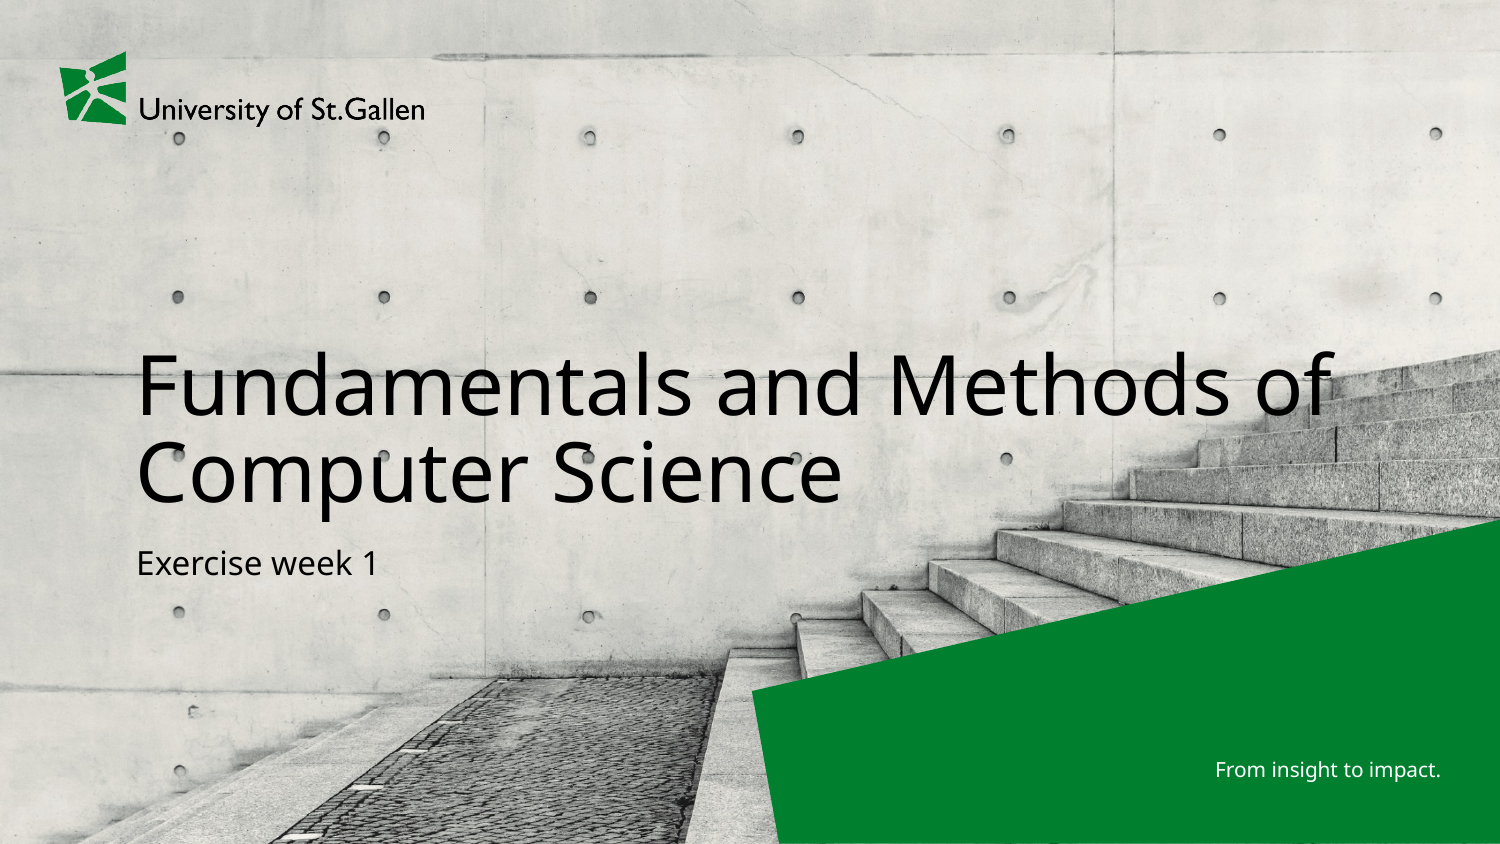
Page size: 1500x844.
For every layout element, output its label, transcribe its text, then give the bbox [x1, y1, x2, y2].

title Fundamentals and Methods of Computer Science [135, 268, 1470, 520]
picture [0, 0, 1500, 844]
list Exercise week 1 [136, 542, 736, 735]
